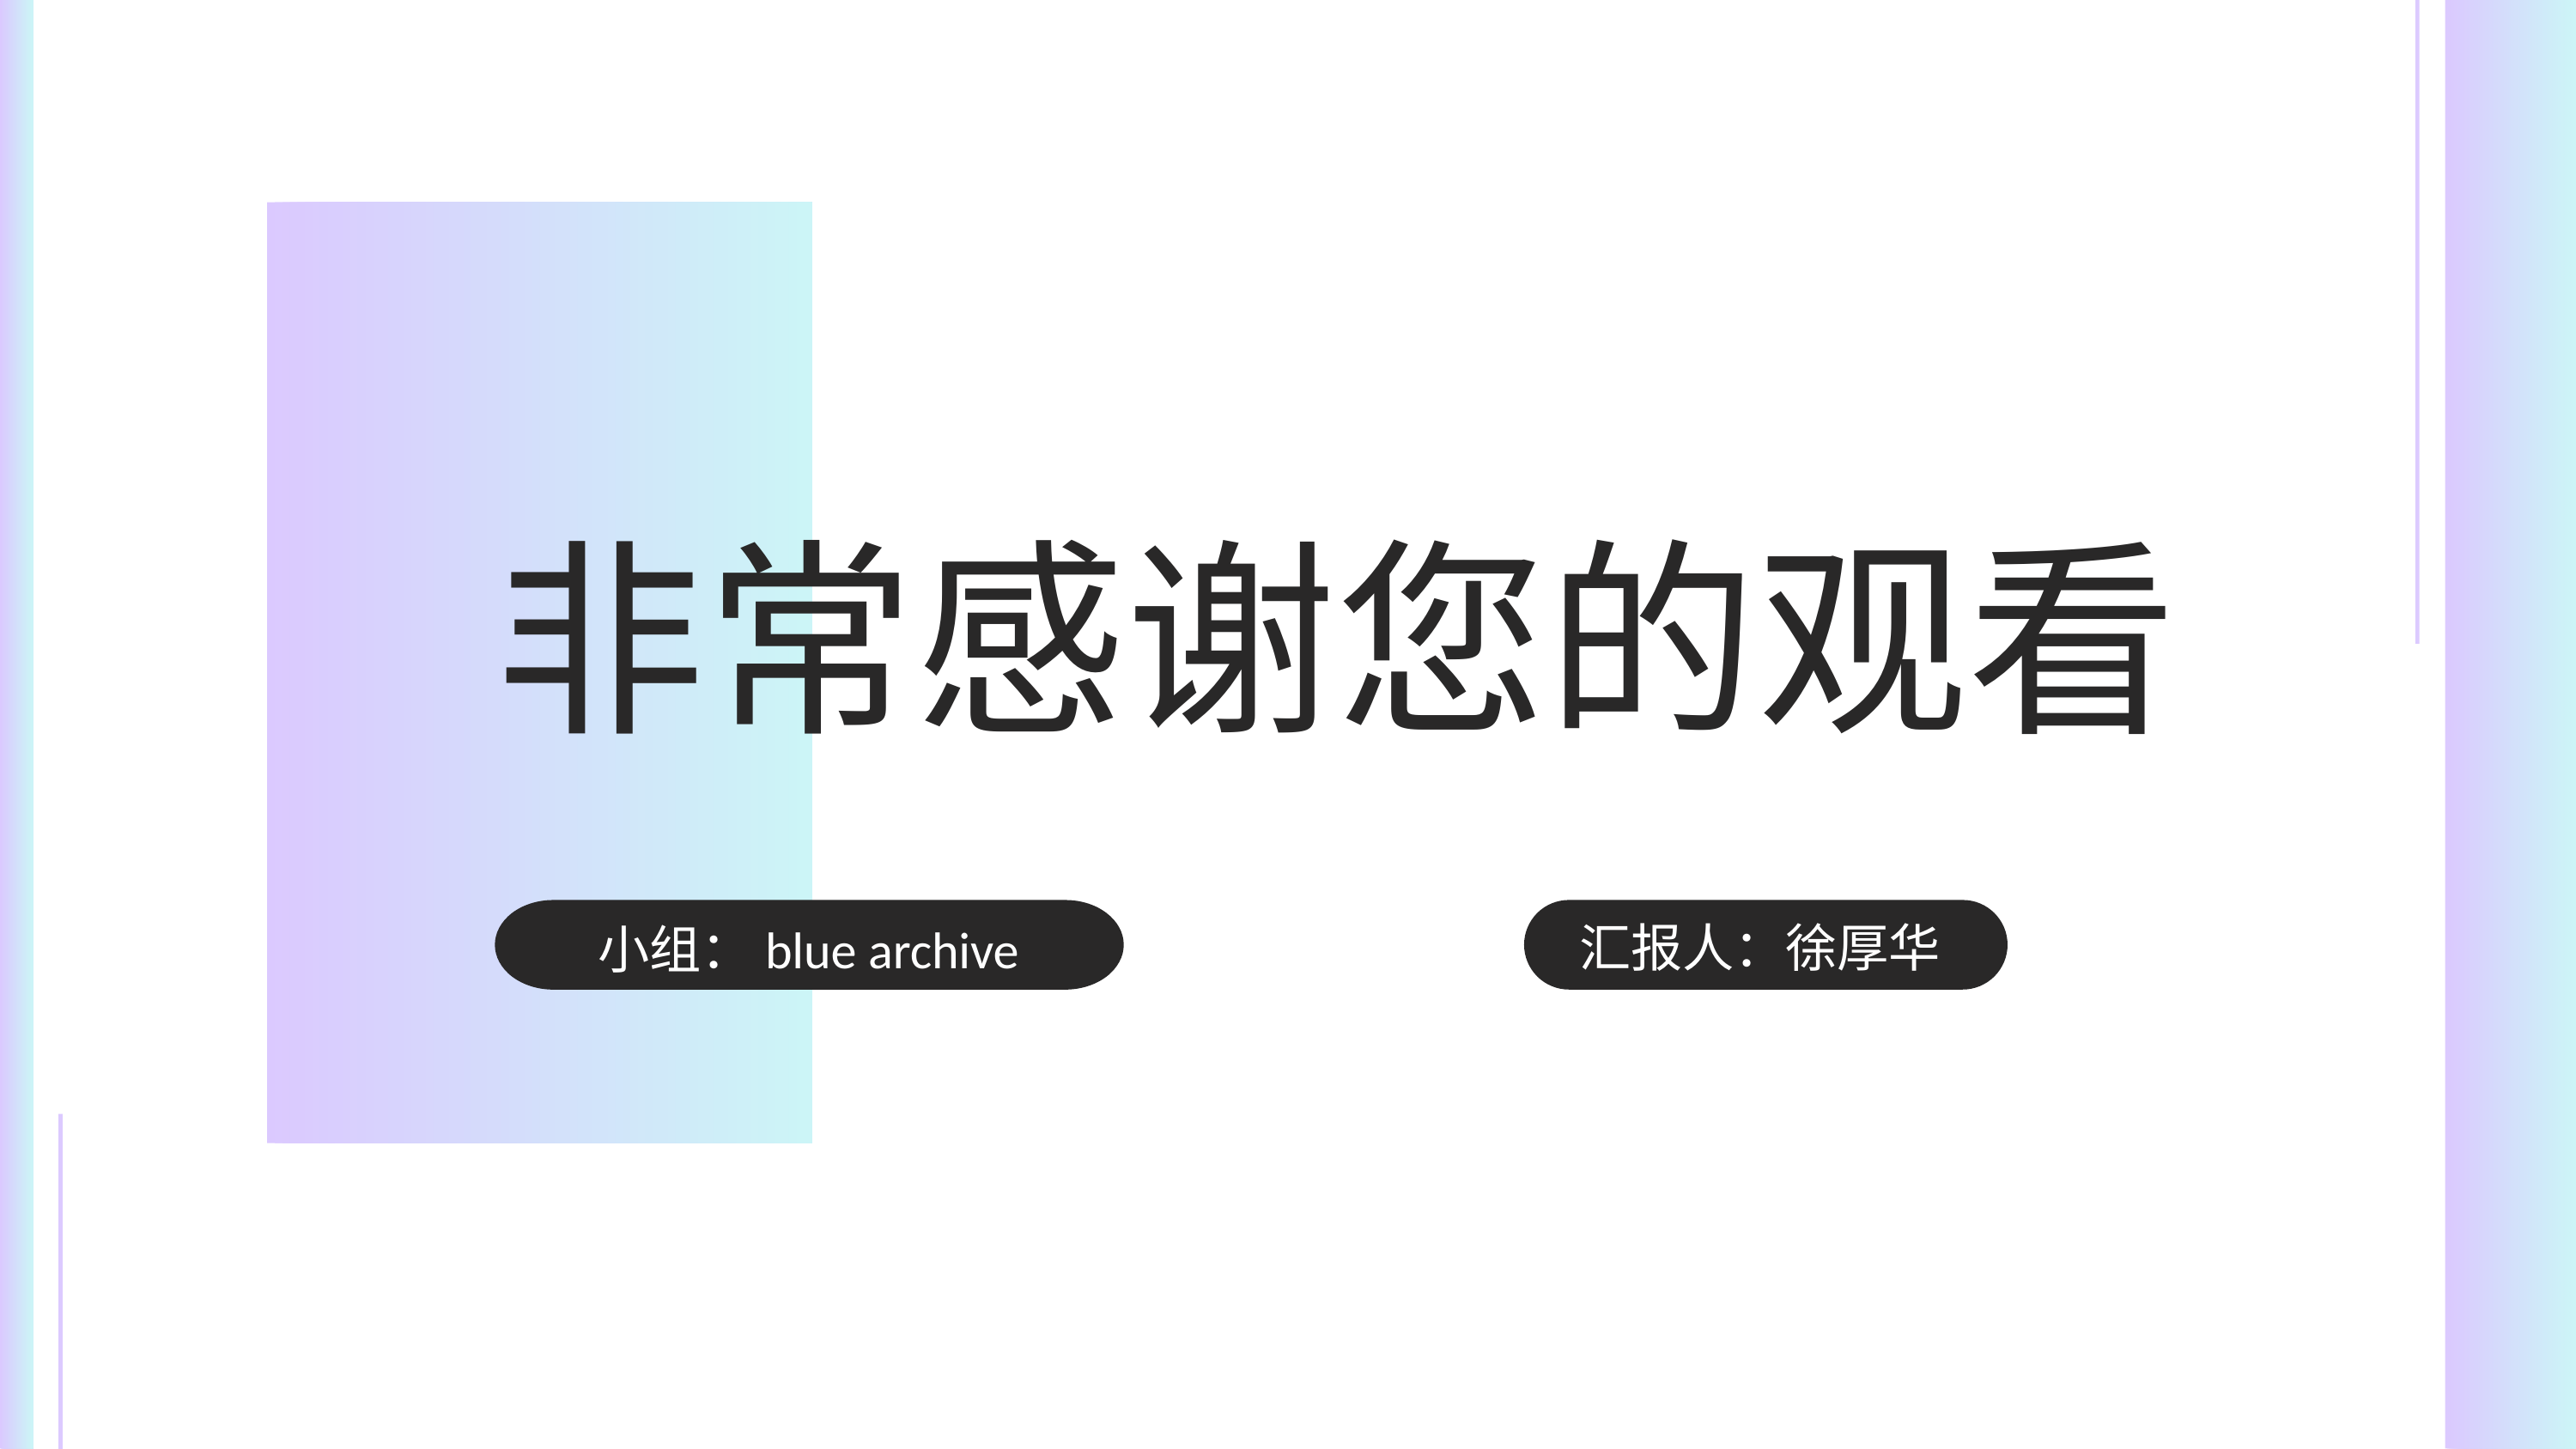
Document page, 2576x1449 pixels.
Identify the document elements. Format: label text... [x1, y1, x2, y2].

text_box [266, 202, 812, 1143]
text_box 非常感谢您的观看 [815, 464, 2233, 760]
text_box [2445, 0, 2576, 1449]
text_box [1523, 900, 2008, 990]
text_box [0, 0, 33, 1449]
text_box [495, 900, 1124, 991]
